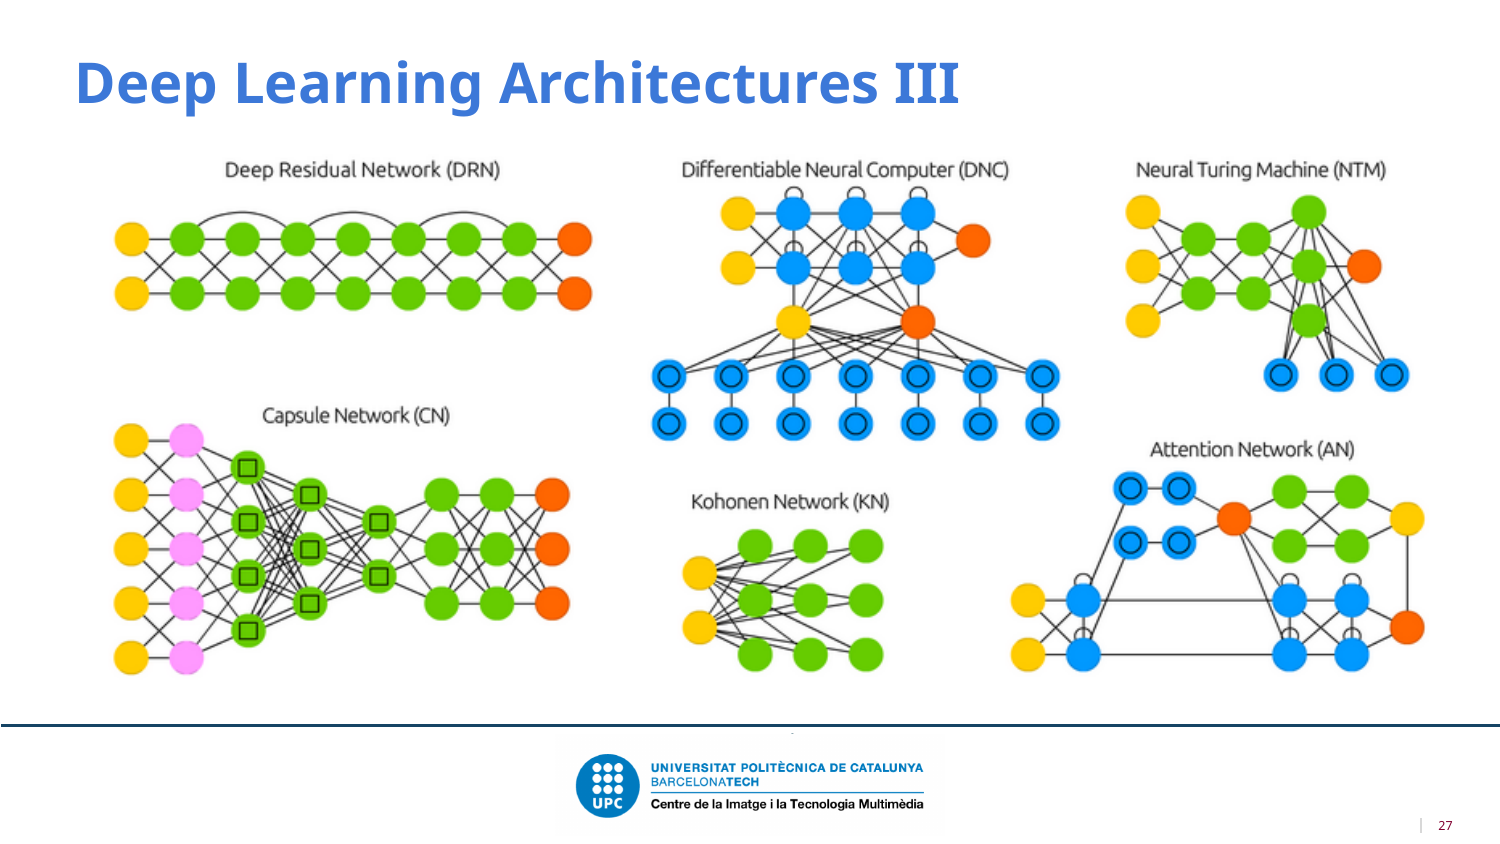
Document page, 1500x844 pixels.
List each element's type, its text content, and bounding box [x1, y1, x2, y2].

list Deep Learning Architectures III [74, 47, 1428, 129]
picture [555, 718, 945, 836]
picture [74, 130, 1457, 697]
